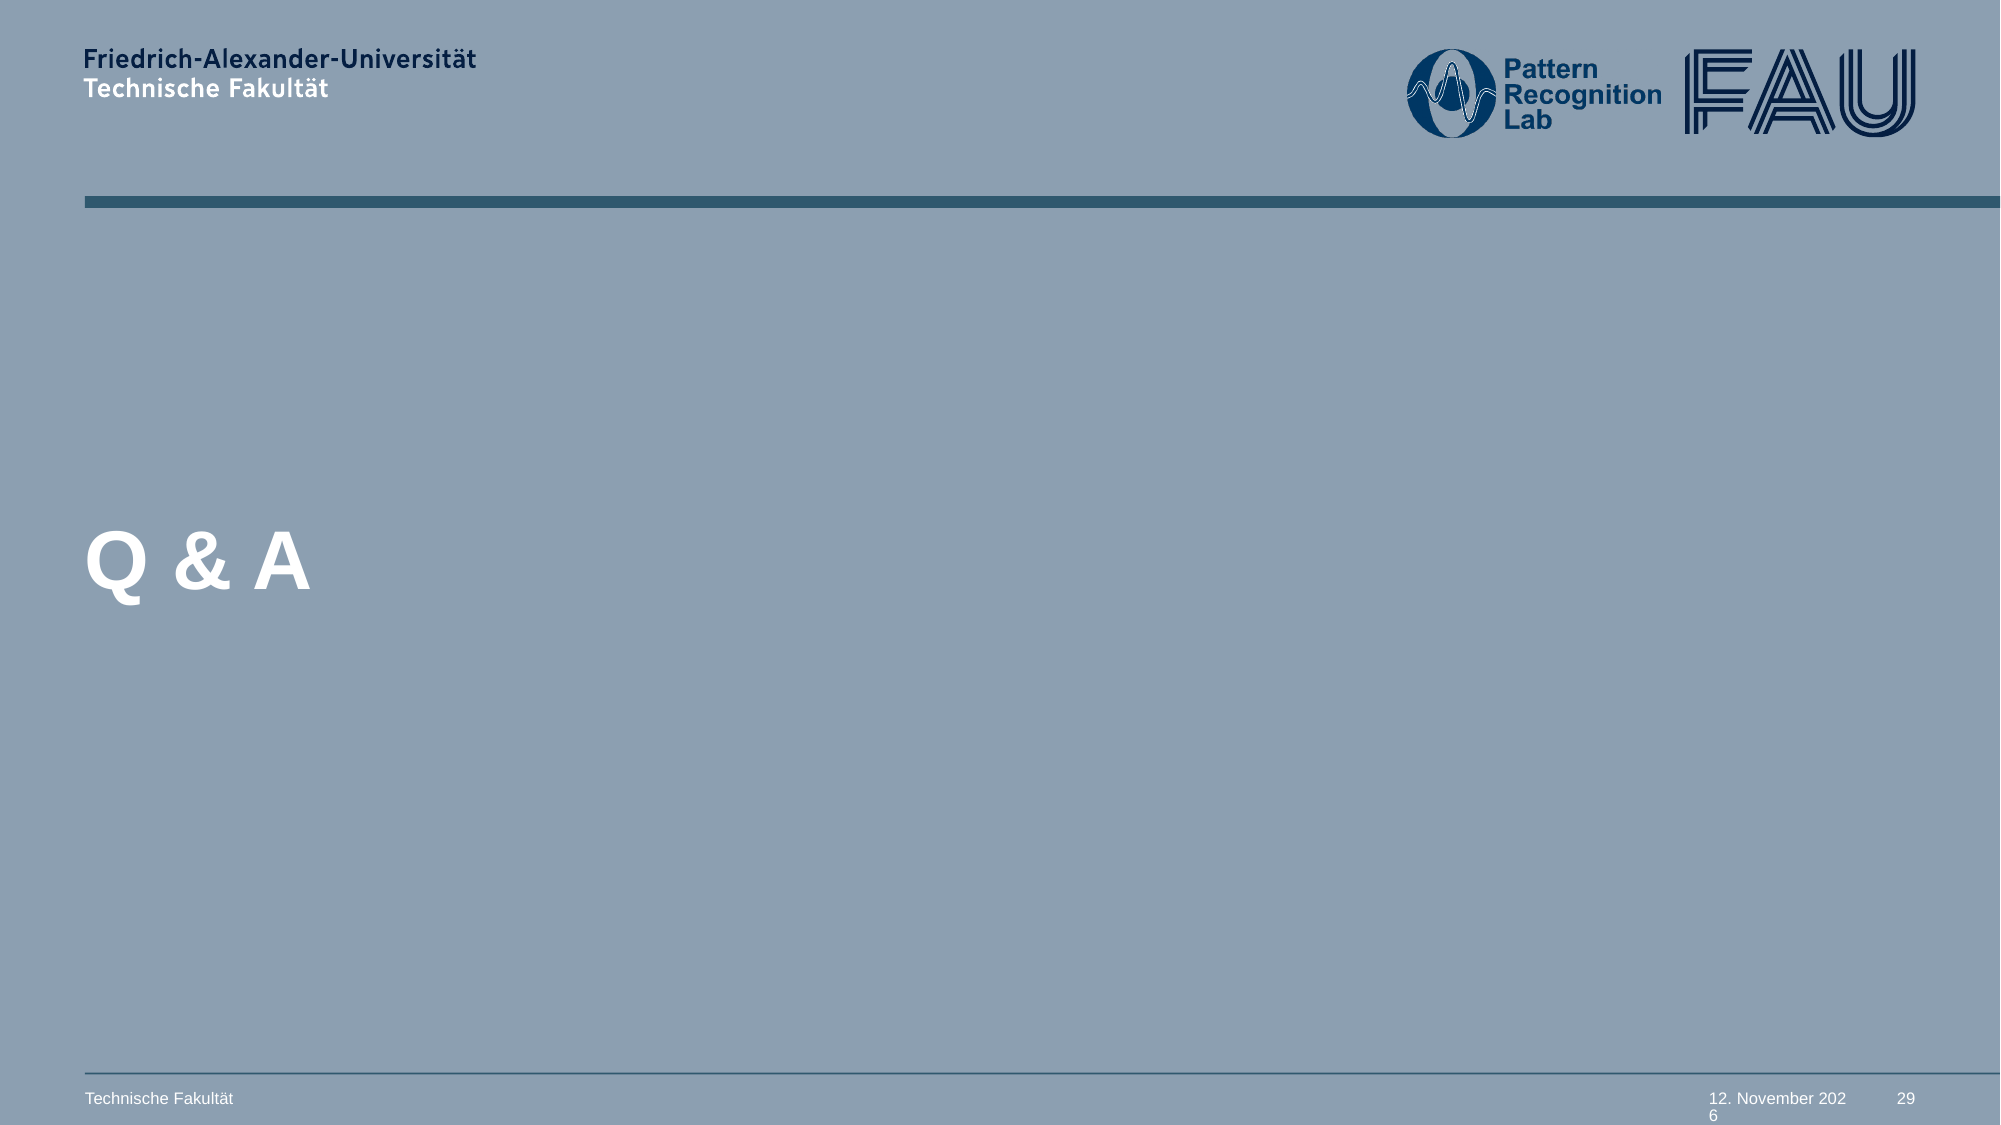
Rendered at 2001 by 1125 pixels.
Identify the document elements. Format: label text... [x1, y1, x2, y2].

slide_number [1708, 1088, 1849, 1109]
title Q & A [85, 517, 1916, 608]
slide_number 29 [1883, 1088, 1916, 1109]
footer Technische Fakultät [85, 1088, 983, 1109]
picture [1407, 49, 1661, 138]
